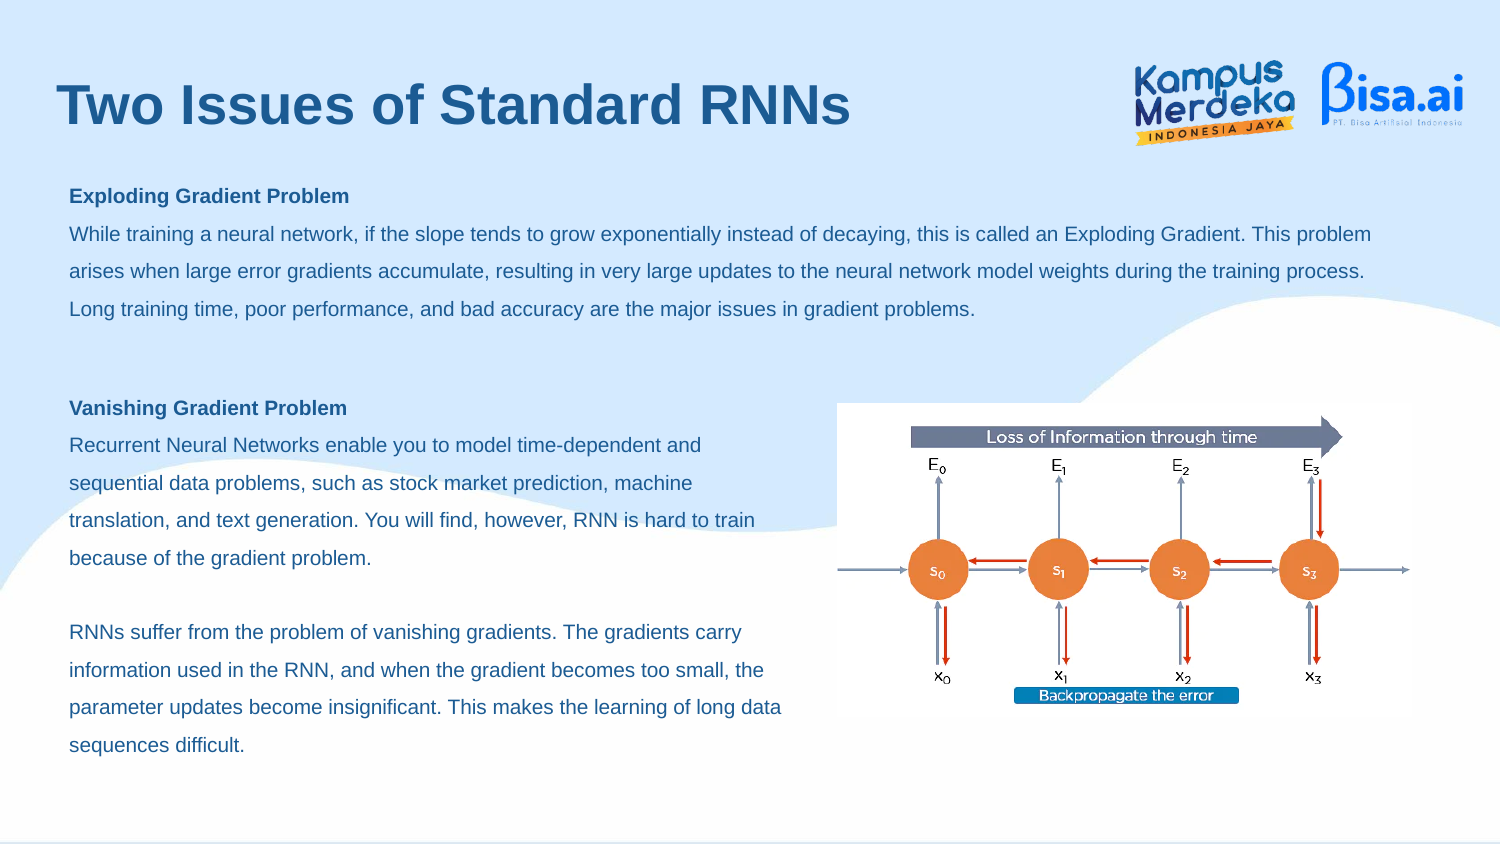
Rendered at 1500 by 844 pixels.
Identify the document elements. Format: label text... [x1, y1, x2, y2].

text_box Two Issues of Standard RNNs [56, 54, 1079, 136]
text_box Exploding Gradient Problem While training a neural network, if the slope tends to grow exponentially instead of decaying, this is called an Exploding Gradient. This problem arises when large error gradients accumulate, resulting in very large updates to the neural network model weights during the training process. Long training time, poor performance, and bad accuracy are the major issues in gradient problems. [69, 170, 1430, 321]
text_box Vanishing Gradient Problem Recurrent Neural Networks enable you to model time-dependent and sequential data problems, such as stock market prediction, machine translation, and text generation. You will find, however, RNN is hard to train because of the gradient problem. RNNs suffer from the problem of vanishing gradients. The gradients carry information used in the RNN, and when the gradient becomes too small, the parameter updates become insignificant. This makes the learning of long data sequences difficult. [69, 382, 789, 757]
picture [0, 0, 1500, 844]
